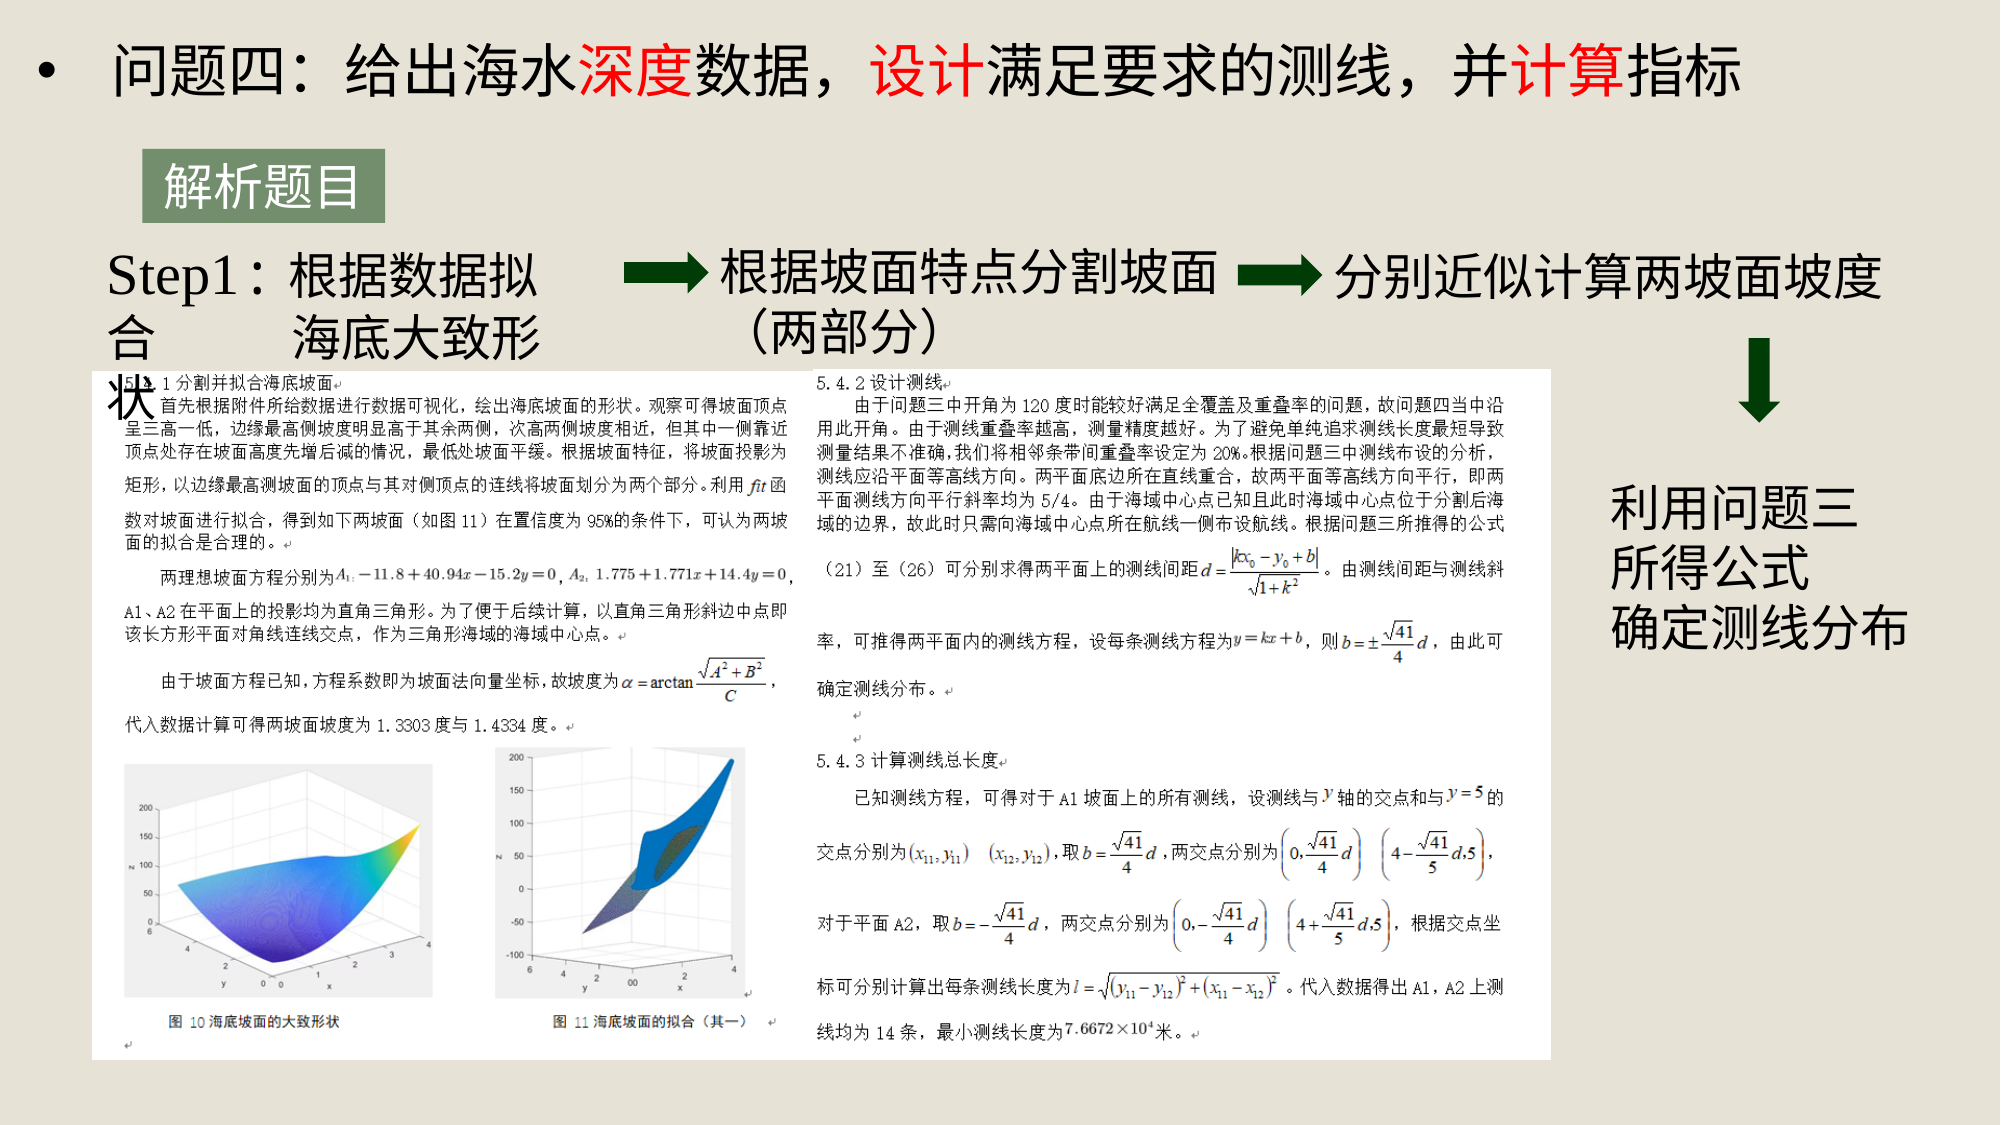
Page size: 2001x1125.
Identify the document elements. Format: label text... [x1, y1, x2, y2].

text_box 问题四：给出海水深度数据，设计满足要求的测线，并计算指标 [0, 27, 1878, 169]
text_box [91, 148, 1950, 634]
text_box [91, 634, 1551, 1061]
